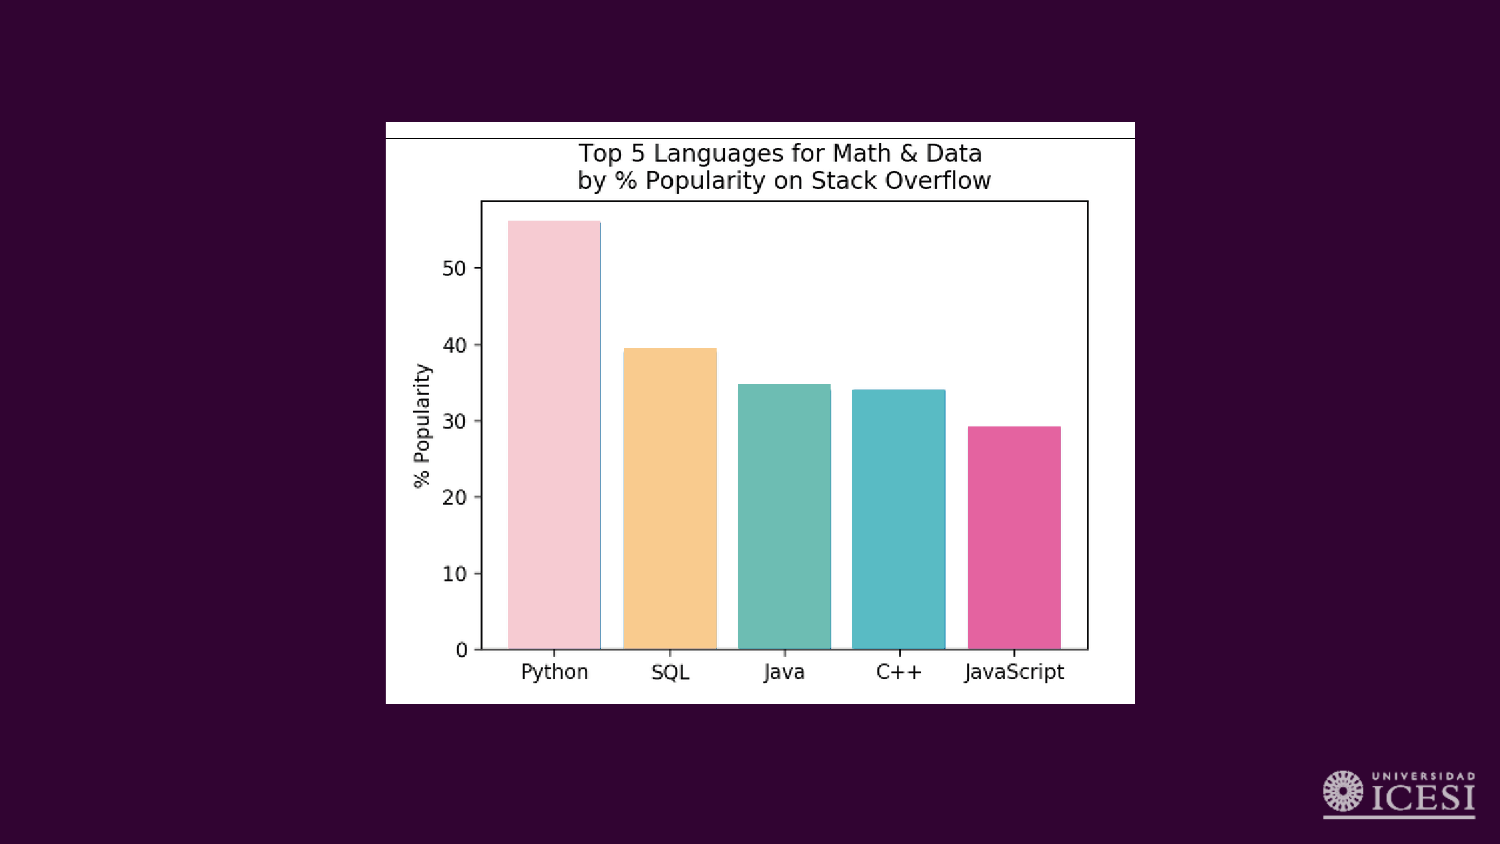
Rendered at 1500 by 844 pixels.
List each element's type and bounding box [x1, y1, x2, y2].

picture [440, 746, 1500, 844]
picture [385, 122, 1136, 704]
